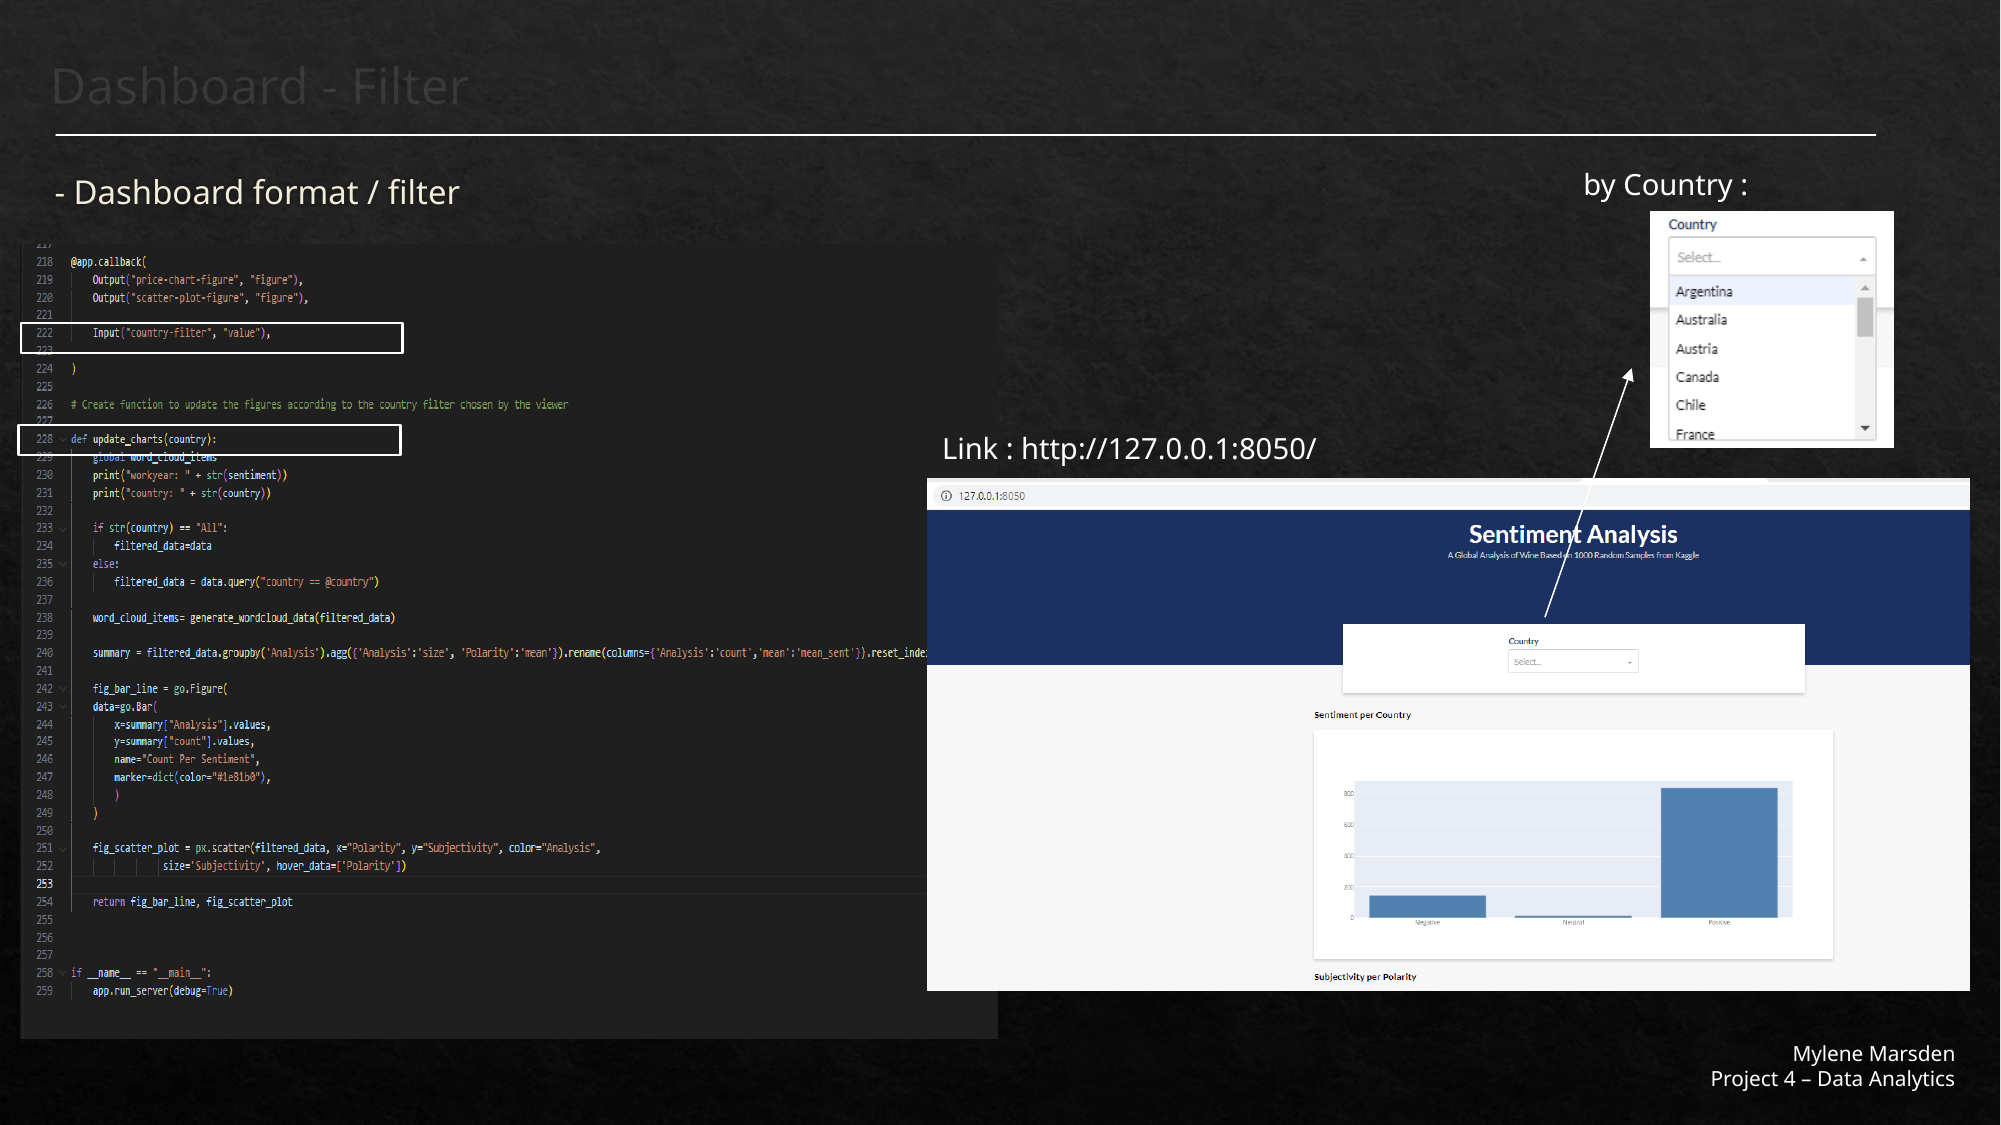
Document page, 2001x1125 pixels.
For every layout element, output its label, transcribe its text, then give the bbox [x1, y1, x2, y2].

text_box by Country : [1568, 158, 1776, 209]
list - Dashboard format / filter [34, 160, 567, 240]
picture [1650, 211, 1894, 448]
text_box Mylene Marsden Project 4 – Data Analytics [1581, 1033, 1971, 1098]
picture [20, 244, 1971, 1039]
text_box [1544, 367, 1633, 618]
title Dashboard - Filter [34, 47, 1734, 128]
text_box Link : http://127.0.0.1:8050/ [1004, 423, 1335, 474]
